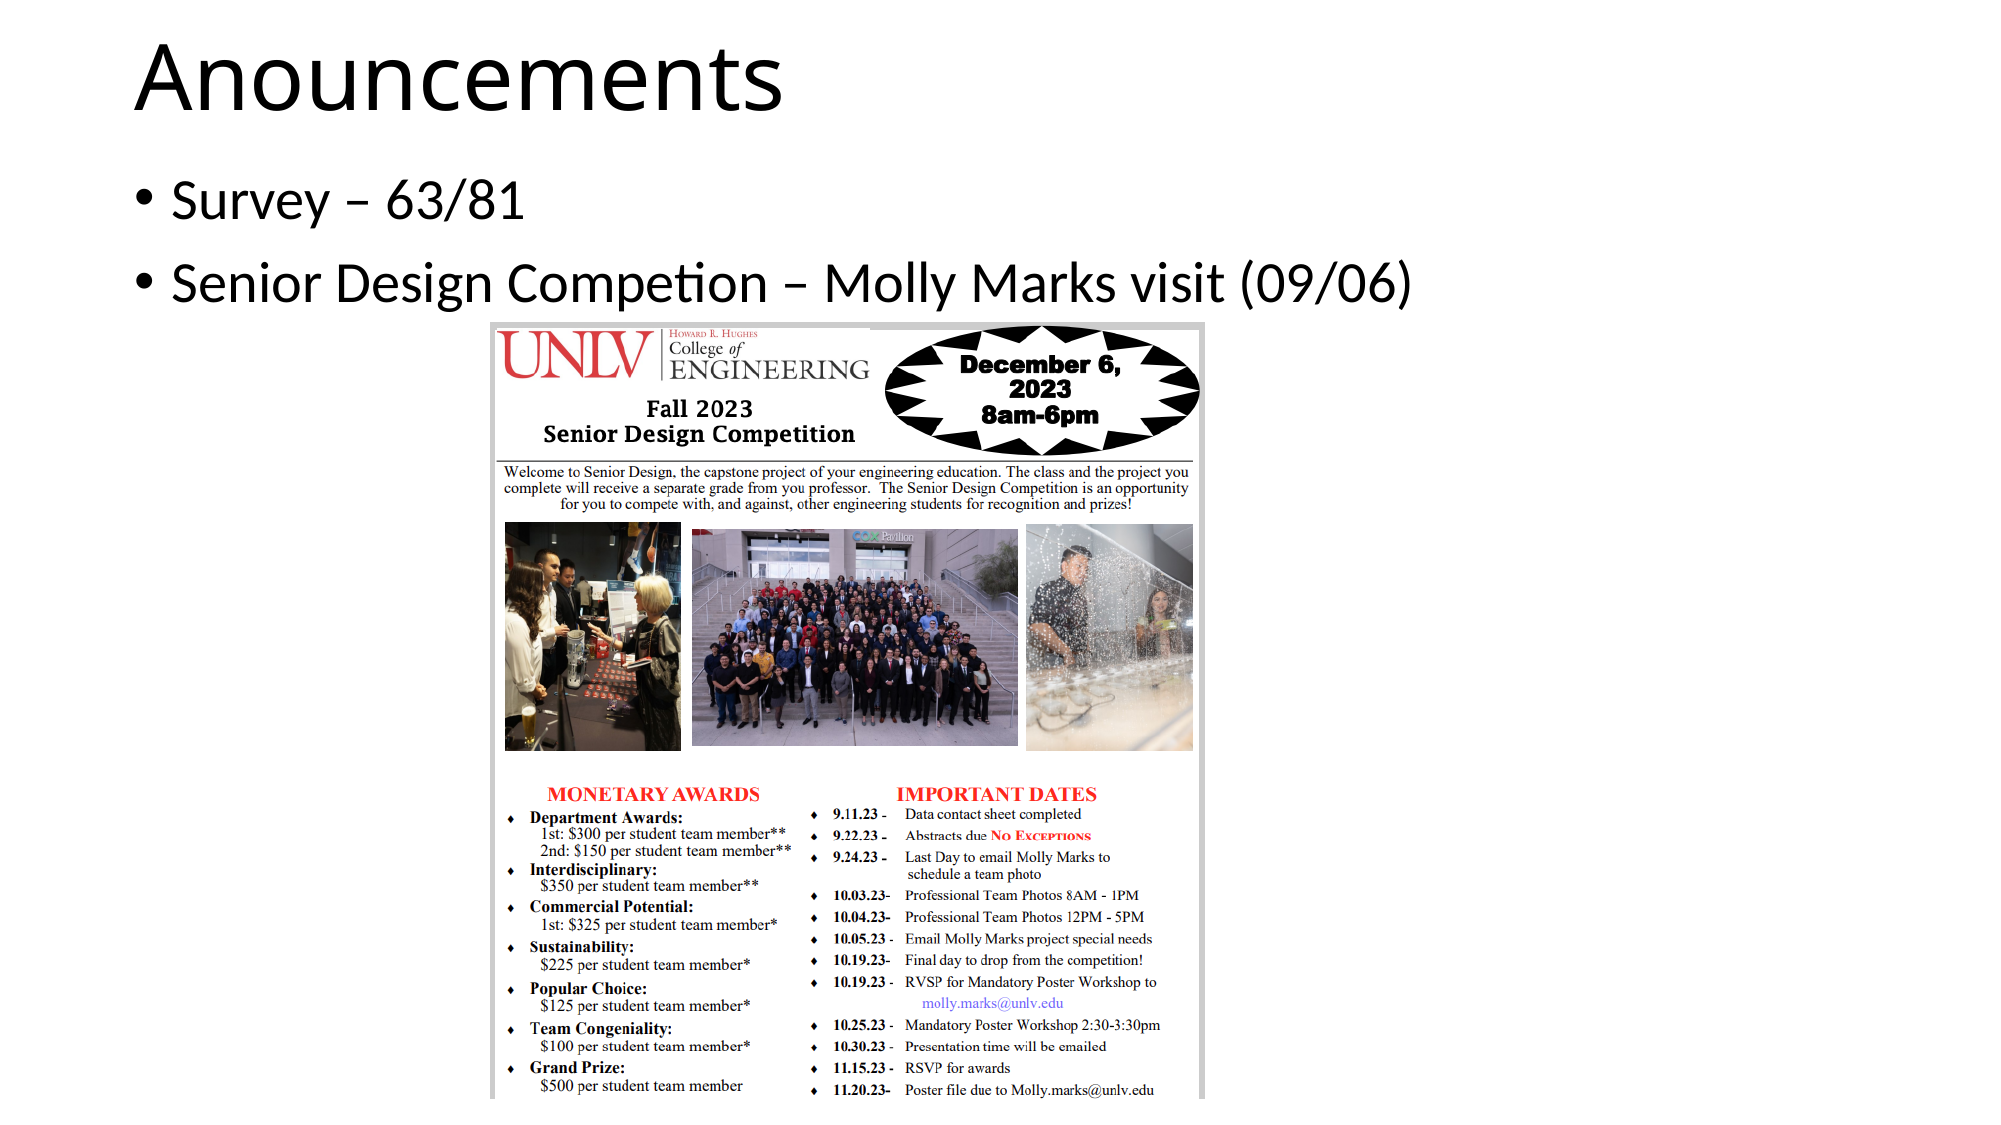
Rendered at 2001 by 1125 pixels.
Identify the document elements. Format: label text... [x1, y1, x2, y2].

picture [490, 322, 1205, 1099]
title Anouncements [119, 0, 1845, 161]
list Survey – 63/81 Senior Design Competion – Molly Marks visit (09/06) [119, 161, 1845, 876]
